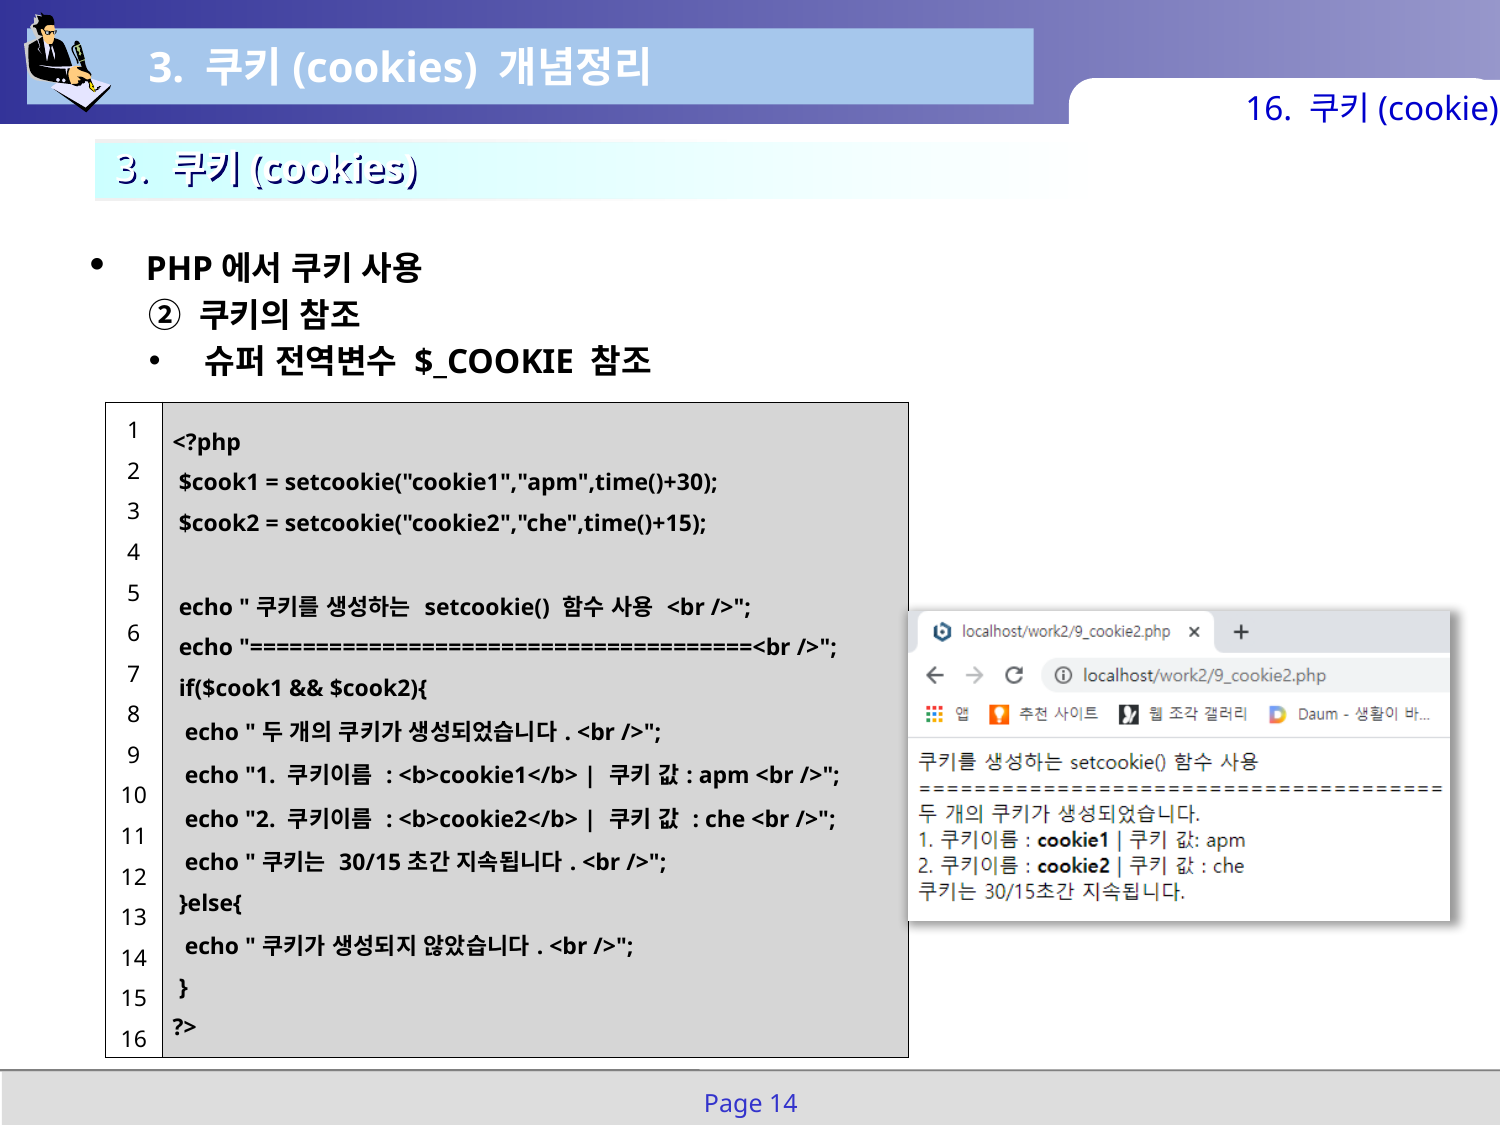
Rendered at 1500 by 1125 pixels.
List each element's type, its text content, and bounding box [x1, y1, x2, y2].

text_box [95, 136, 1106, 201]
table_header <?php $cook1 = setcookie("cookie1","apm",time()+30); $cook2 = setcookie("cookie2","che",time()+15); echo "쿠키를 생성하는 setcookie() 함수 사용 <br />"; echo "======================================<br />"; if($cook1 && $cook2){ echo "두 개의 쿠키가 생성되었습니다. <br />"; echo "1. 쿠키이름 : <b>cookie1</b> | 쿠키 값: apm <br />"; echo "2. 쿠키이름 : <b>cookie2</b> | 쿠키 값 : che <br />"; echo "쿠키는 30/15초간 지속됩니다. <br />"; }else{ echo "쿠키가 생성되지 않았습니다. <br />"; } ?> [163, 403, 908, 1057]
text_box 16. 쿠키(cookie) [1100, 81, 1500, 134]
text_box PHP에서 쿠키 사용 ② 쿠키의 참조 슈퍼 전역변수 $_COOKIE 참조 [72, 239, 1500, 1125]
table_header 1 2 3 4 5 6 7 8 9 10 11 12 13 14 15 16 [106, 403, 162, 1057]
picture [908, 611, 1450, 922]
text_box 3. 쿠키(cookies) 개념정리 [133, 33, 880, 98]
